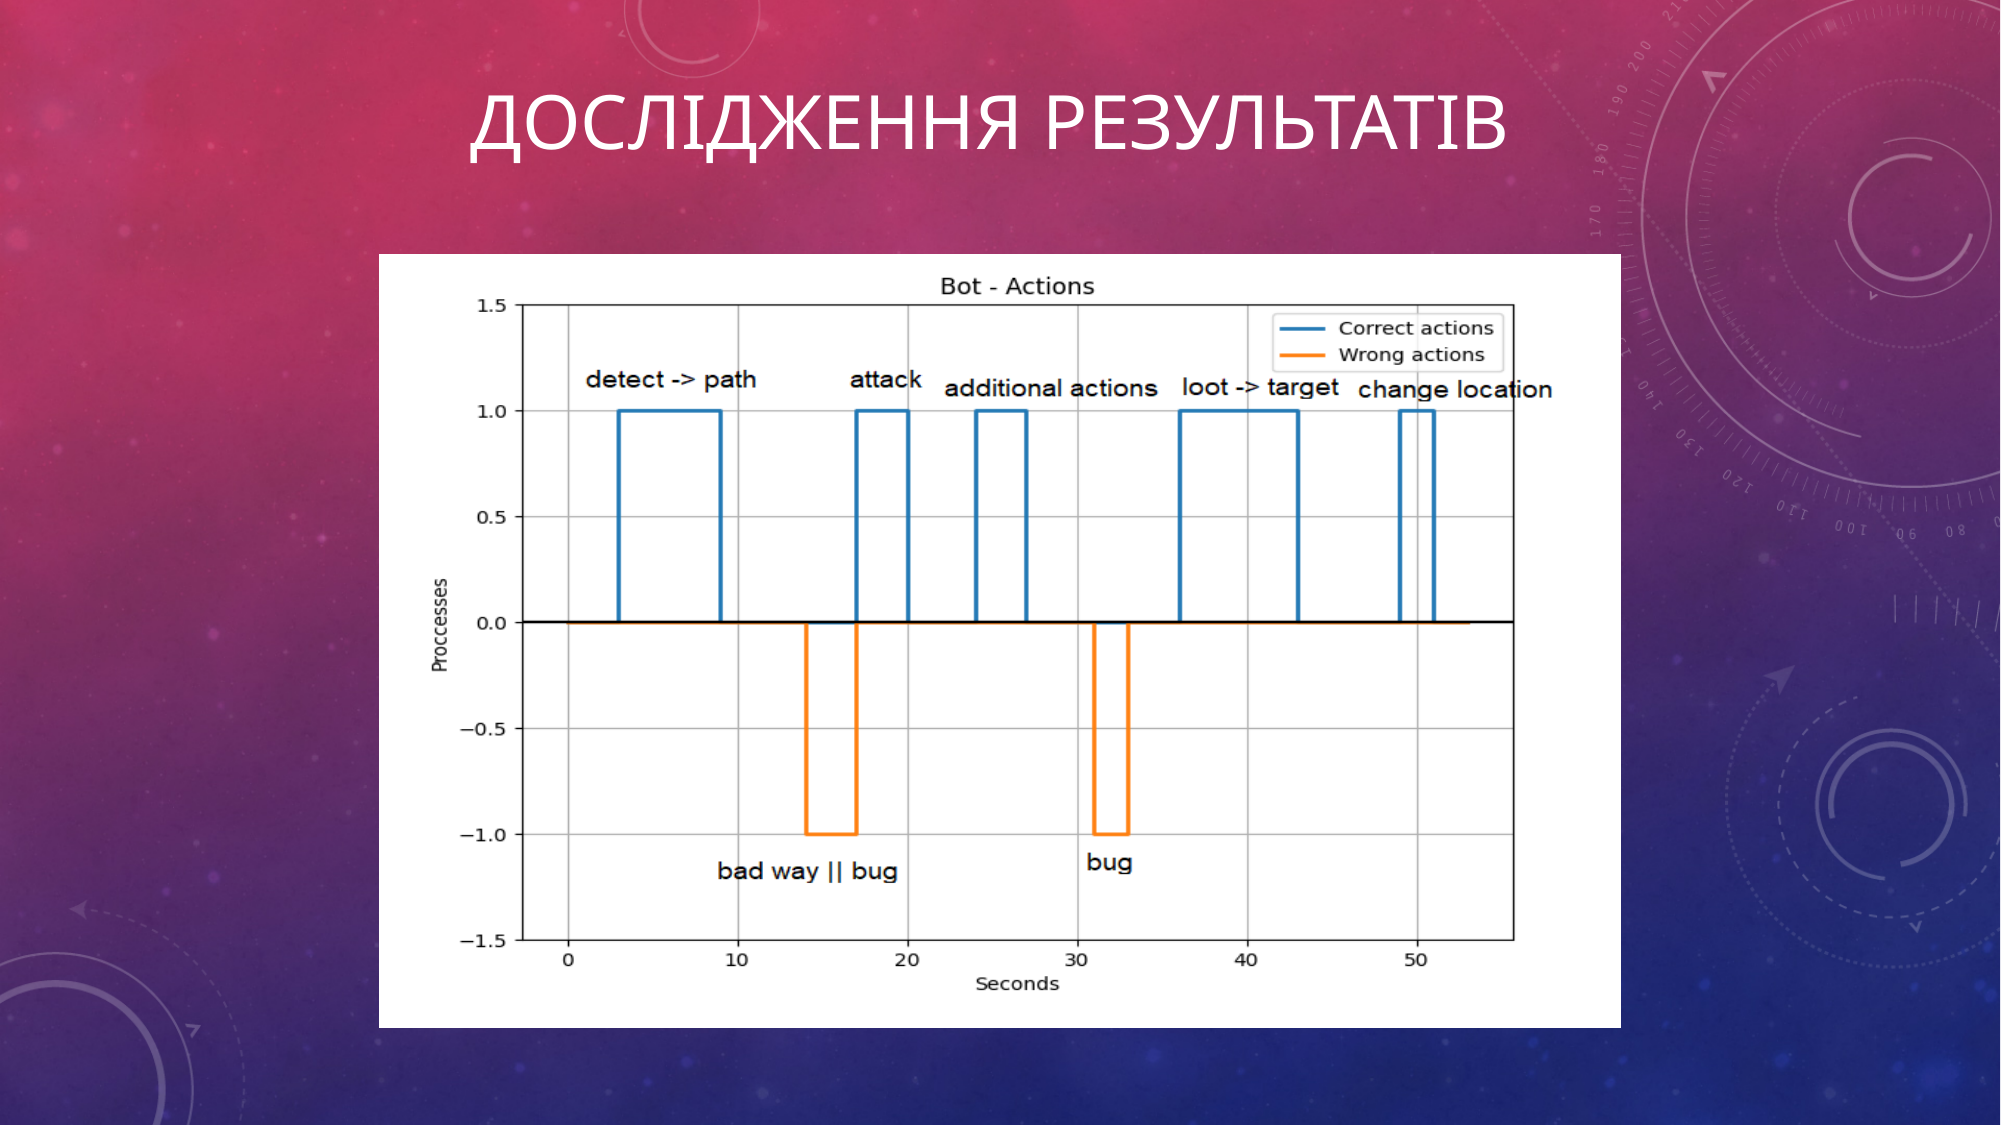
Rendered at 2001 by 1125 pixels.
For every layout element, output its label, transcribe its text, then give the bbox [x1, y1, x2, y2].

picture [0, 0, 2001, 1125]
title Дослідження результатів [0, 0, 2000, 239]
